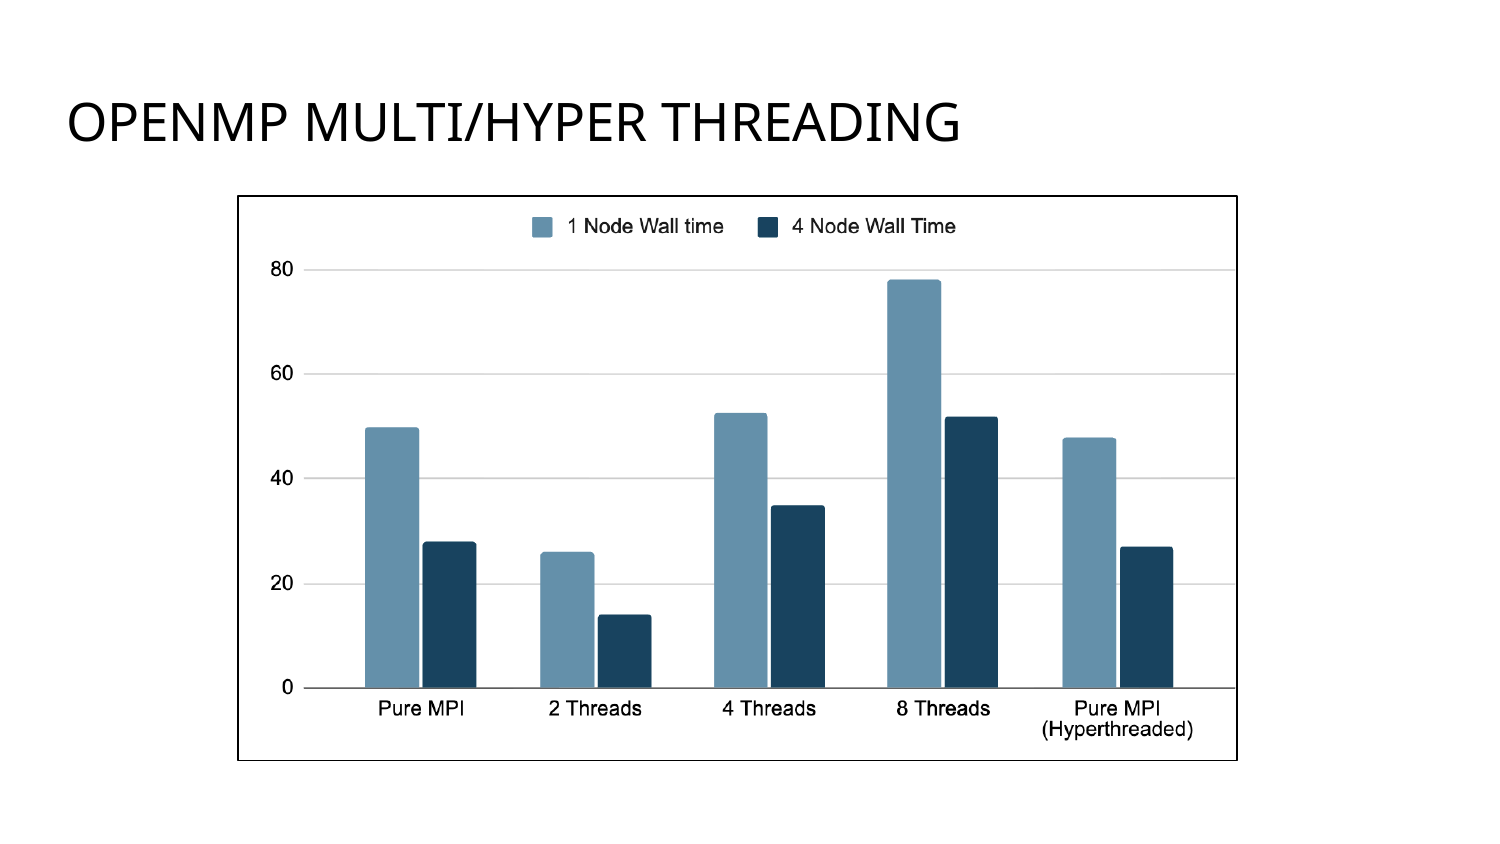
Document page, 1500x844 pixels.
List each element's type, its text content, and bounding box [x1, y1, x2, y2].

title OPENMP MULTI/HYPER THREADING [51, 72, 1449, 167]
picture [238, 196, 1237, 760]
